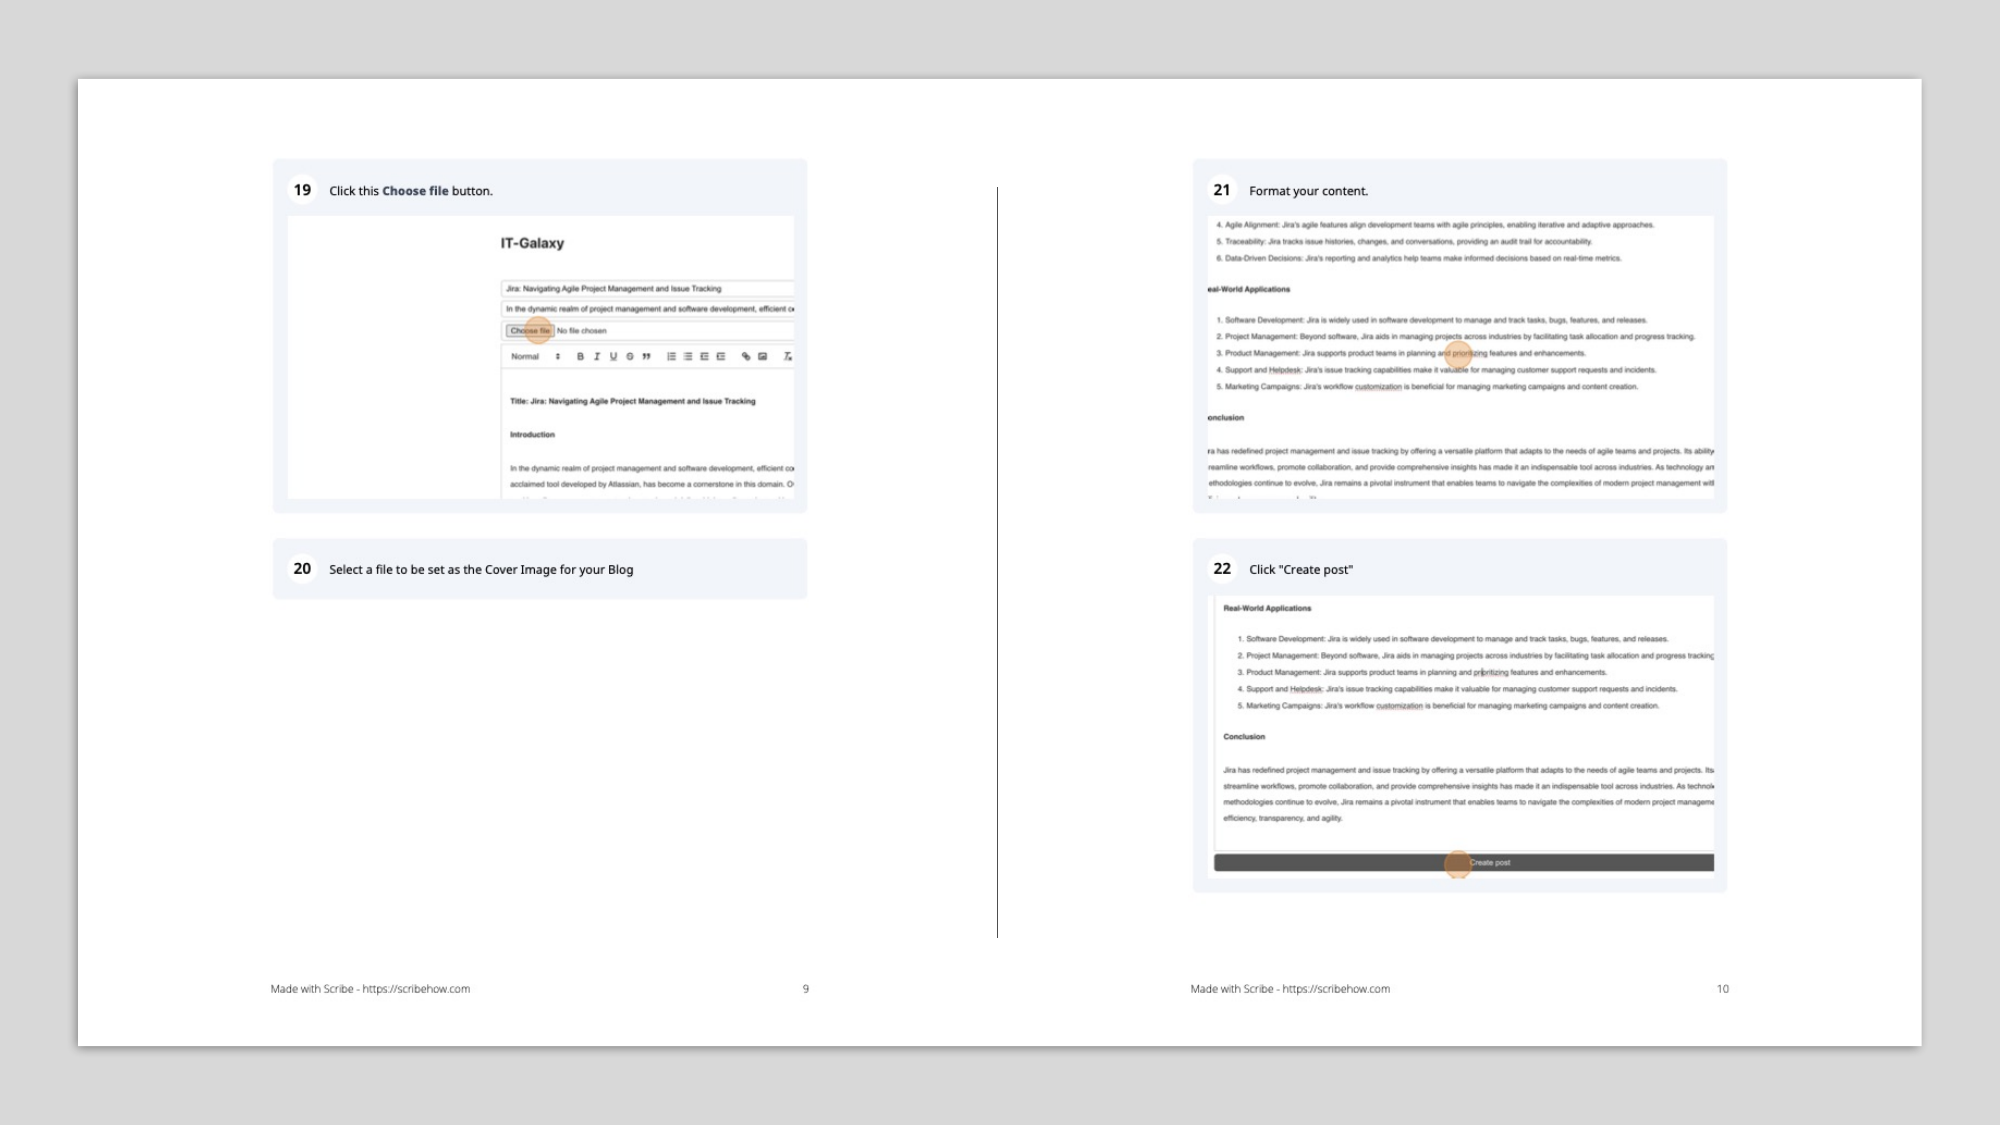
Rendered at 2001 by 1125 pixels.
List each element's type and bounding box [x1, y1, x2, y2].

picture [1136, 105, 1784, 1020]
picture [216, 105, 864, 1020]
text_box [0, 0, 2000, 1125]
text_box [77, 78, 1923, 1047]
